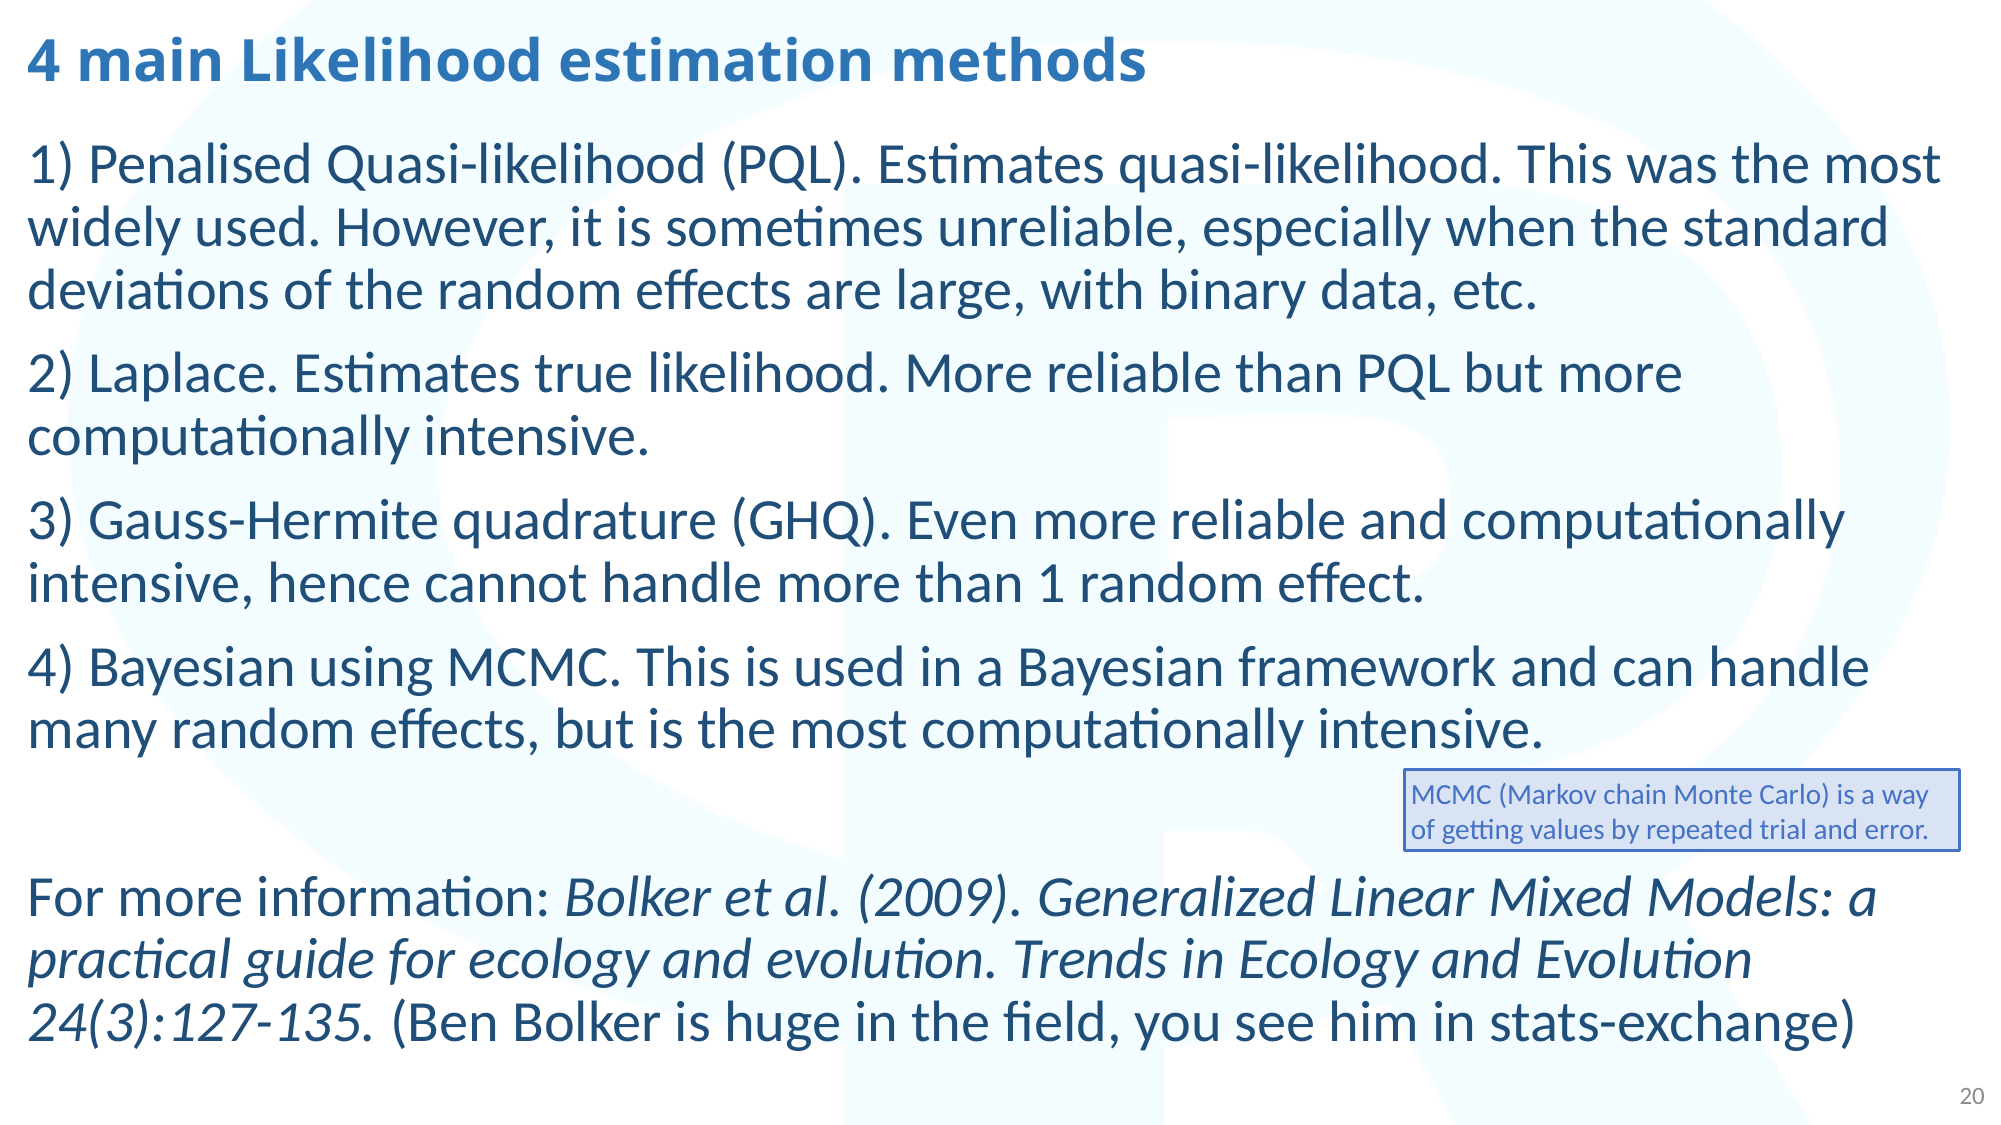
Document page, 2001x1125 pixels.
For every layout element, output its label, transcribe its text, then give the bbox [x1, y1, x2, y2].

list 1) Penalised Quasi-likelihood (PQL). Estimates quasi-likelihood. This was the most widely used. However, it is sometimes unreliable, especially when the standard deviations of the random effects are large, with binary data, etc. 2) Laplace. Estimates true likelihood. More reliable than PQL but more computationally intensive. 3) Gauss-Hermite quadrature (GHQ). Even more reliable and computationally intensive, hence cannot handle more than 1 random effect. 4) Bayesian using MCMC. This is used in a Bayesian framework and can handle many random effects, but is the most computationally intensive. For more information: Bolker et al. (2009). Generalized Linear Mixed Models: a practical guide for ecology and evolution. Trends in Ecology and Evolution 24(3):127-135. (Ben Bolker is huge in the field, you see him in stats-exchange) [12, 125, 1988, 1123]
title 4 main Likelihood estimation methods [12, 17, 1988, 108]
slide_number 20 [1550, 1065, 2000, 1125]
text_box MCMC (Markov chain Monte Carlo) is a way of getting values by repeated trial and error. [1404, 769, 1960, 851]
